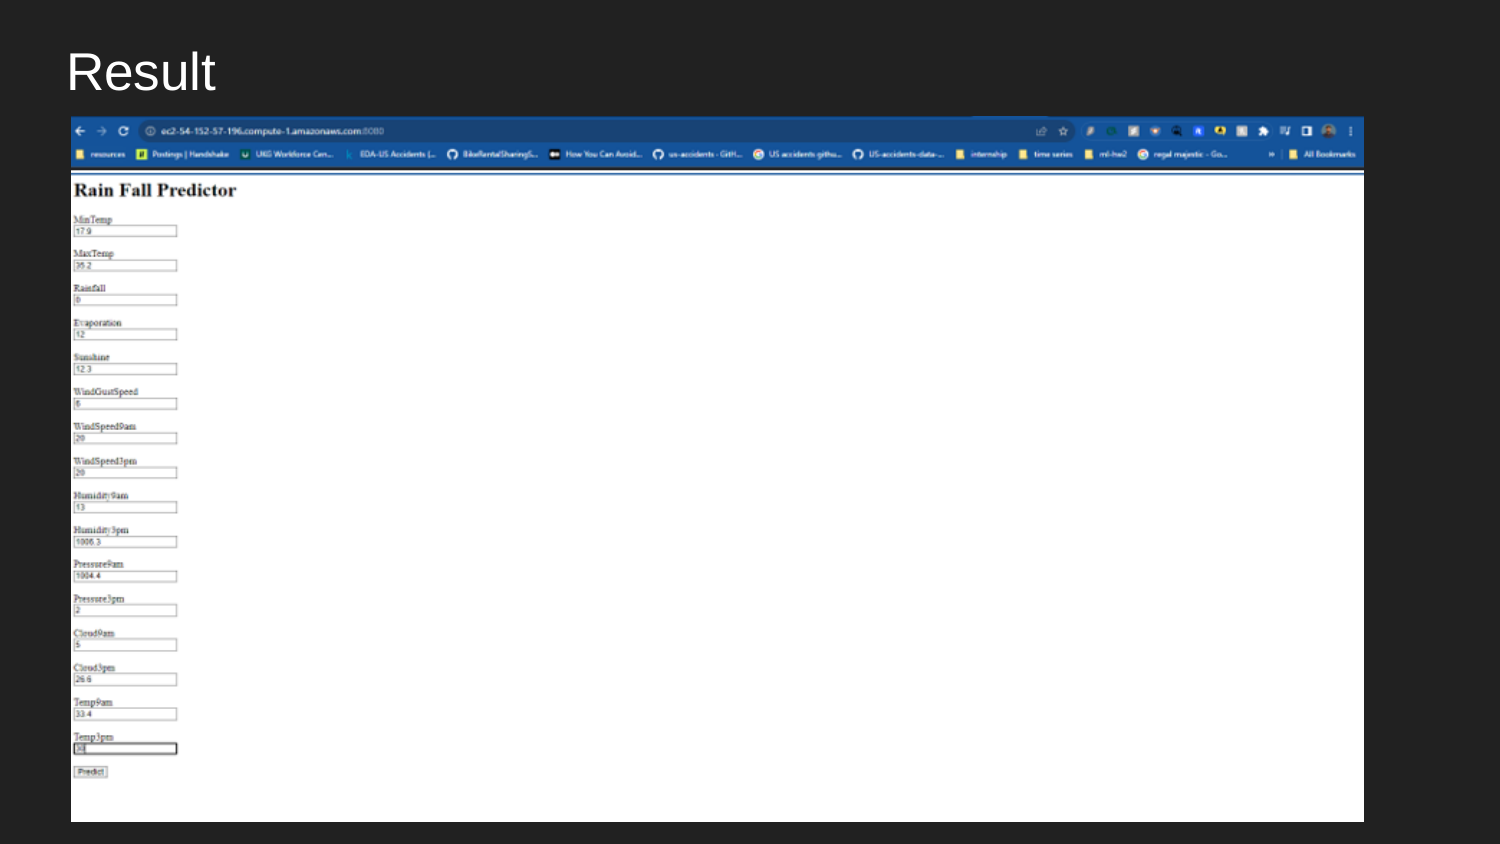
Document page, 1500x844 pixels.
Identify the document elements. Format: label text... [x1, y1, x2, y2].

picture [71, 115, 1364, 823]
title Result [51, 22, 1449, 117]
